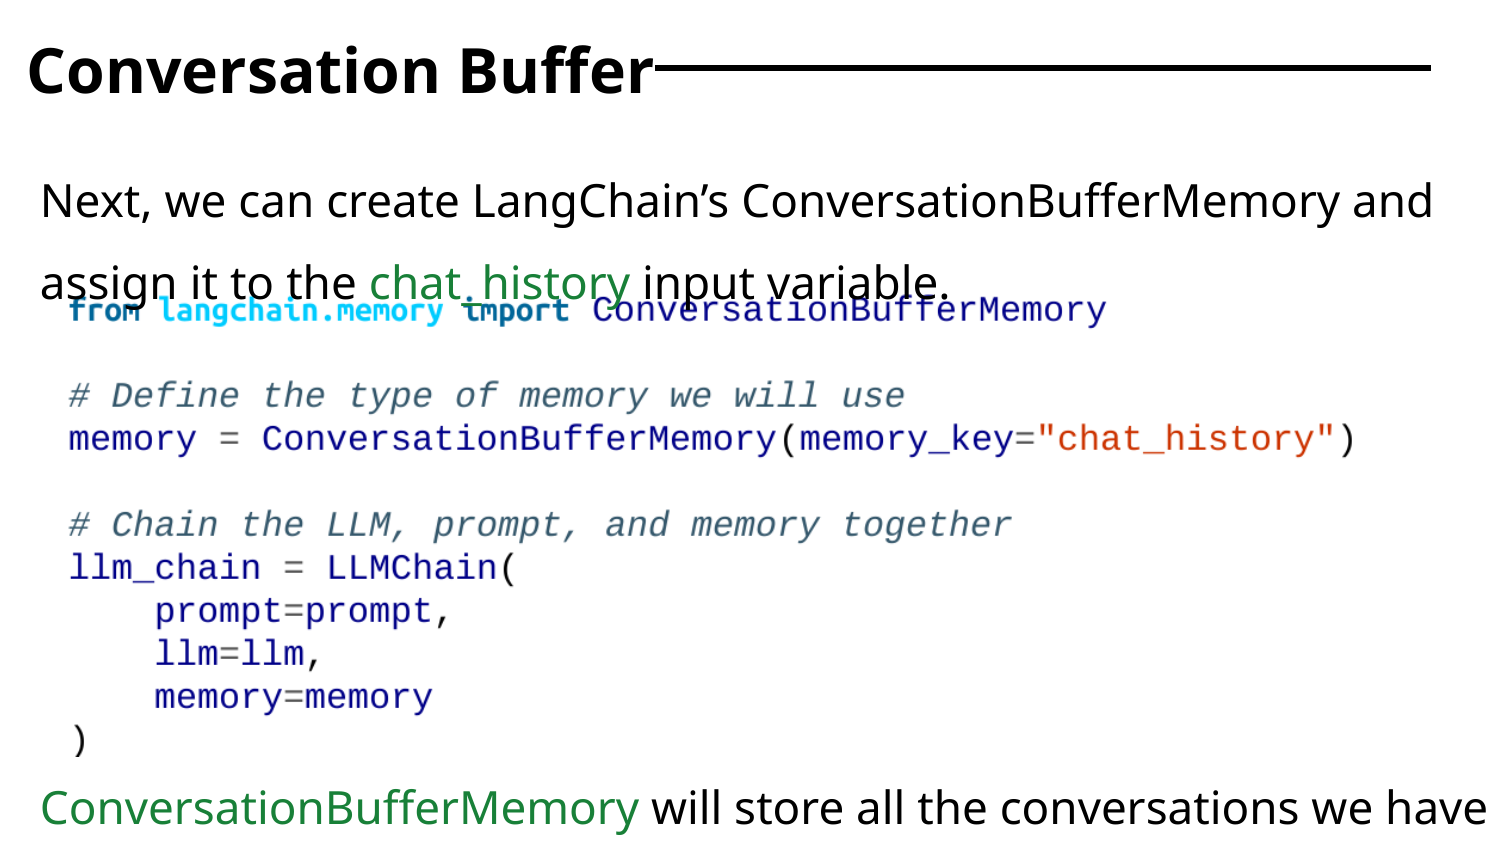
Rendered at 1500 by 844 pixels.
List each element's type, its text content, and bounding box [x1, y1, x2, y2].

title Conversation Buffer [11, 16, 1500, 134]
text_box ConversationBufferMemory will store all the conversations we have [24, 736, 1500, 835]
text_box Next, we can create LangChain’s ConversationBufferMemory and assign it to the chat_history input variable. [24, 128, 1500, 287]
picture [53, 279, 1402, 757]
